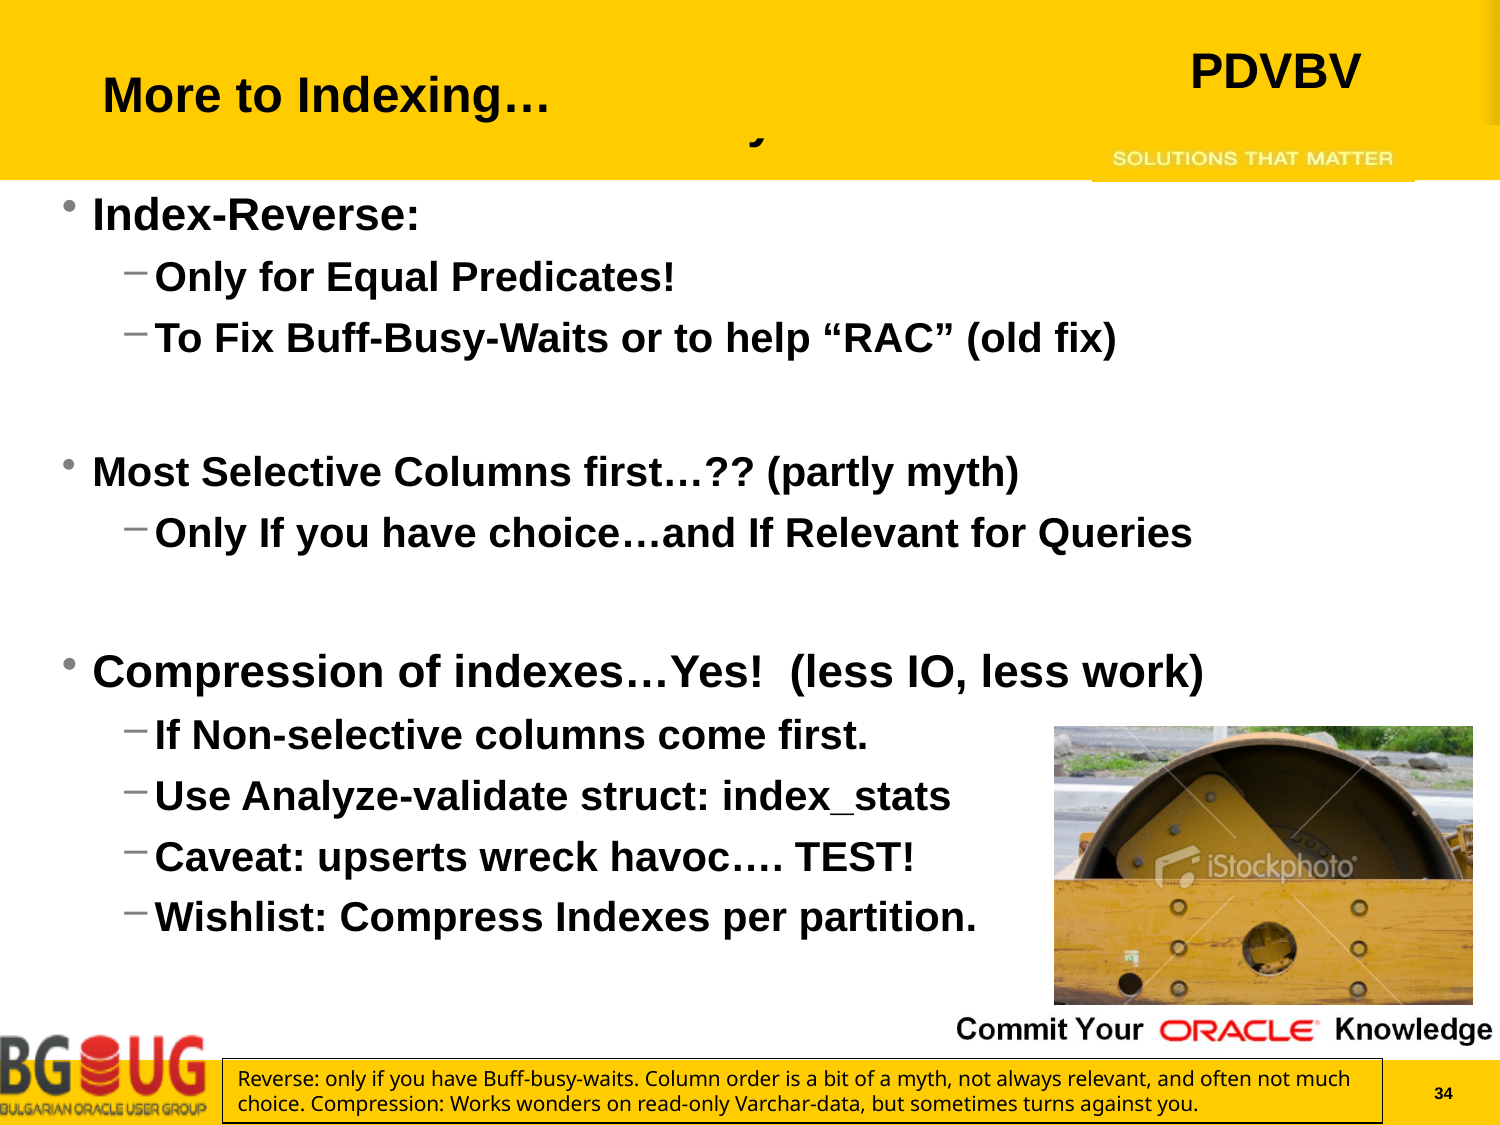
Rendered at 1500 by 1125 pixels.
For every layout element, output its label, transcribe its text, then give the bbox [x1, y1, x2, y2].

title More to Indexing… [86, 45, 1063, 139]
picture [952, 1011, 1500, 1050]
picture [1054, 726, 1473, 1005]
slide_number 34 [1409, 1074, 1468, 1100]
picture [1160, 0, 1500, 125]
text_box Reverse: only if you have Buff-busy-waits. Column order is a bit of a myth, not always relevant, and often not much choice. Compression: Works wonders on read-only Varchar-data, but sometimes turns against you. [222, 1058, 1383, 1123]
list Index-Reverse: Only for Equal Predicates! To Fix Buff-Busy-Waits or to help “RAC” (old fix) Most Selective Columns first…?? (partly myth) Only If you have choice…and If Relevant for Queries Compression of indexes…Yes! (less IO, less work) If Non-selective columns come first. Use Analyze-validate struct: index_stats Caveat: upserts wreck havoc…. TEST! Wishlist: Compress Indexes per partition. [46, 187, 1454, 997]
picture [0, 1034, 207, 1121]
picture [1092, 137, 1415, 182]
